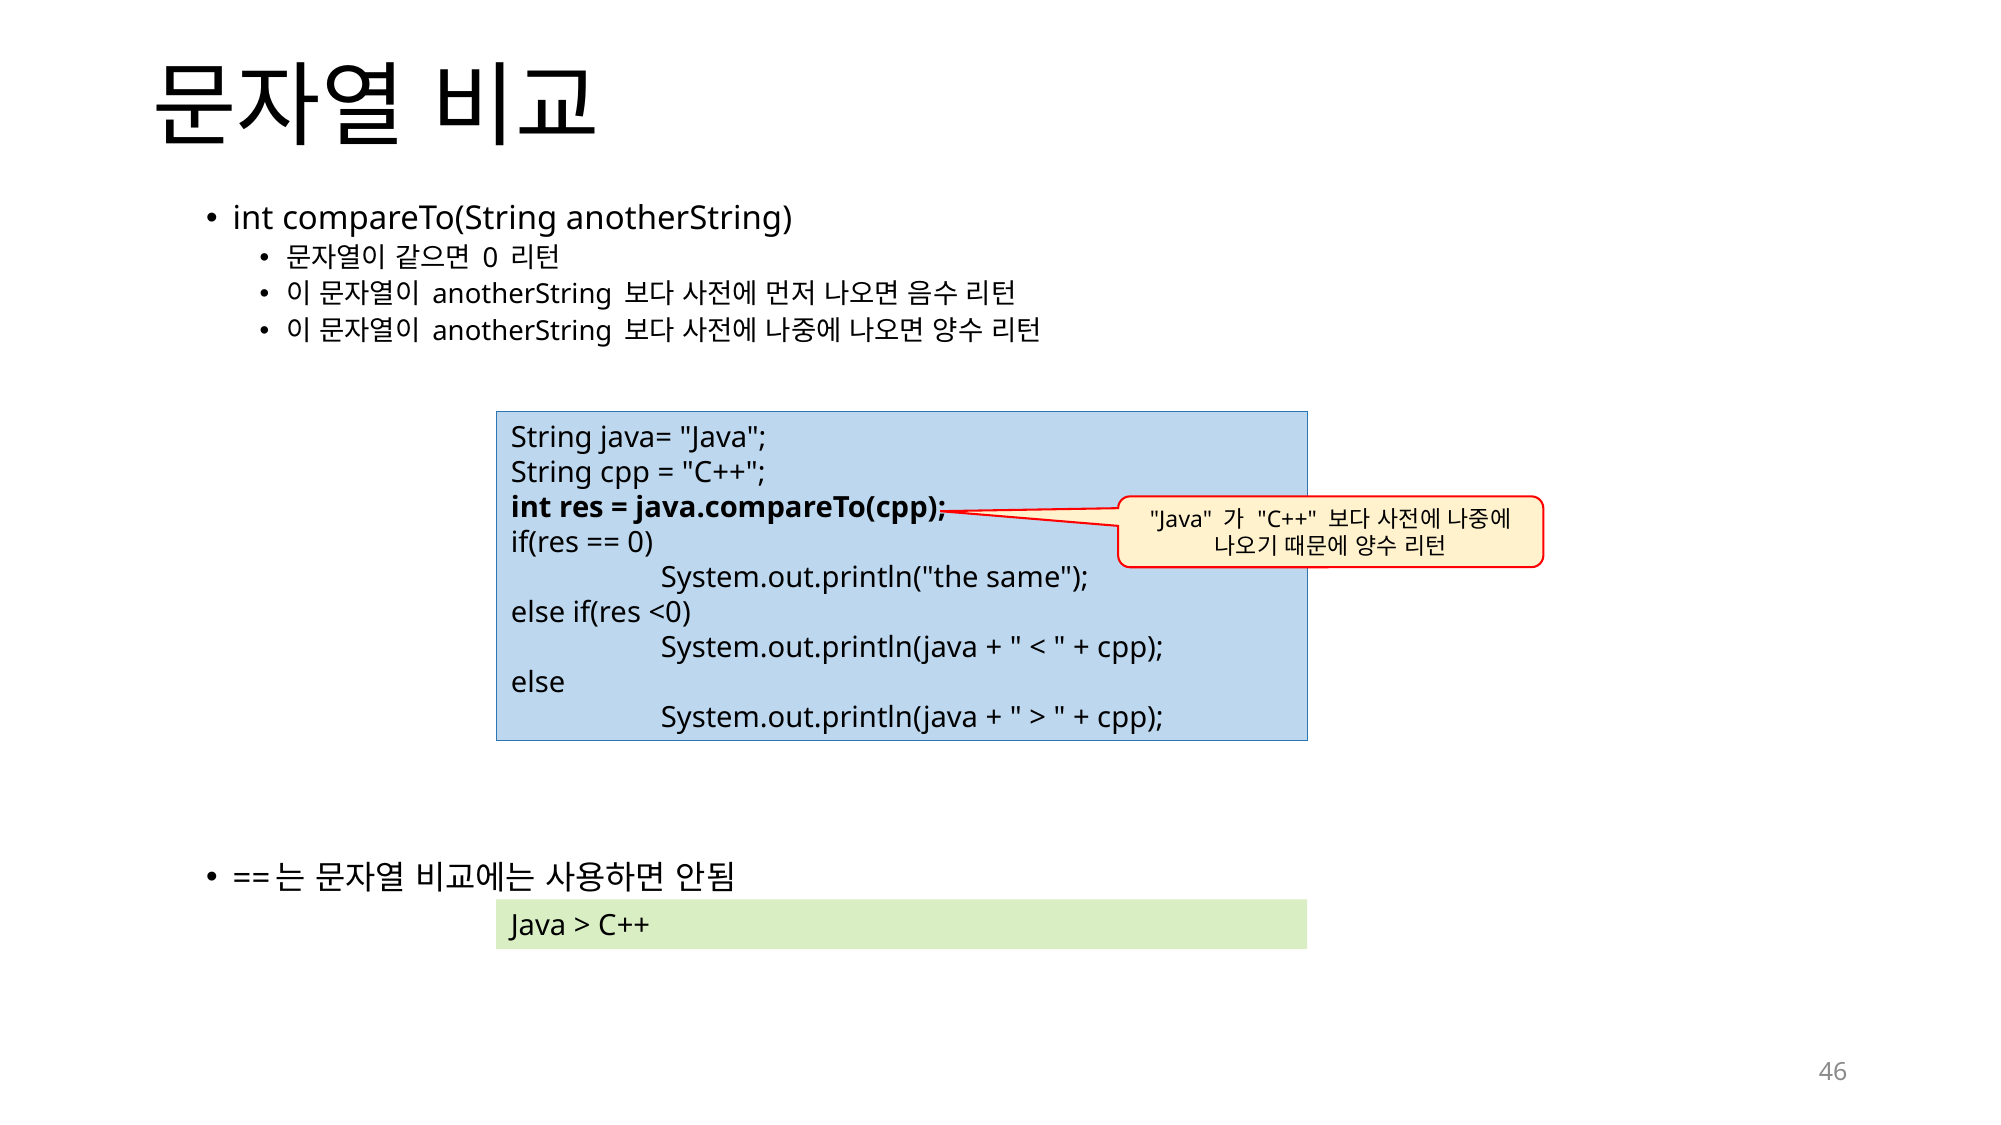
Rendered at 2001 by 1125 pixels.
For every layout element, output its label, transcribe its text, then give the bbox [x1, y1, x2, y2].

title 문자열 비교 [137, 0, 1863, 193]
slide_number 46 [1412, 1042, 1863, 1103]
text_box "Java" 가 "C++" 보다 사전에 나중에 나오기 때문에 양수 리턴 [940, 495, 1545, 569]
text_box Java > C++ [496, 899, 1308, 950]
list int compareTo(String anotherString) 문자열이 같으면 0 리턴 이 문자열이 anotherString 보다 사전에 먼저 나오면 음수 리턴 이 문자열이 anotherString 보다 사전에 나중에 나오면 양수 리턴 ==는 문자열 비교에는 사용하면 안됨 [137, 193, 1863, 908]
text_box String java= "Java"; String cpp = "C++"; int res = java.compareTo(cpp); if(res == 0) System.out.println("the same"); else if(res <0) System.out.println(java + " < " + cpp); else System.out.println(java + " > " + cpp); [496, 411, 1308, 741]
